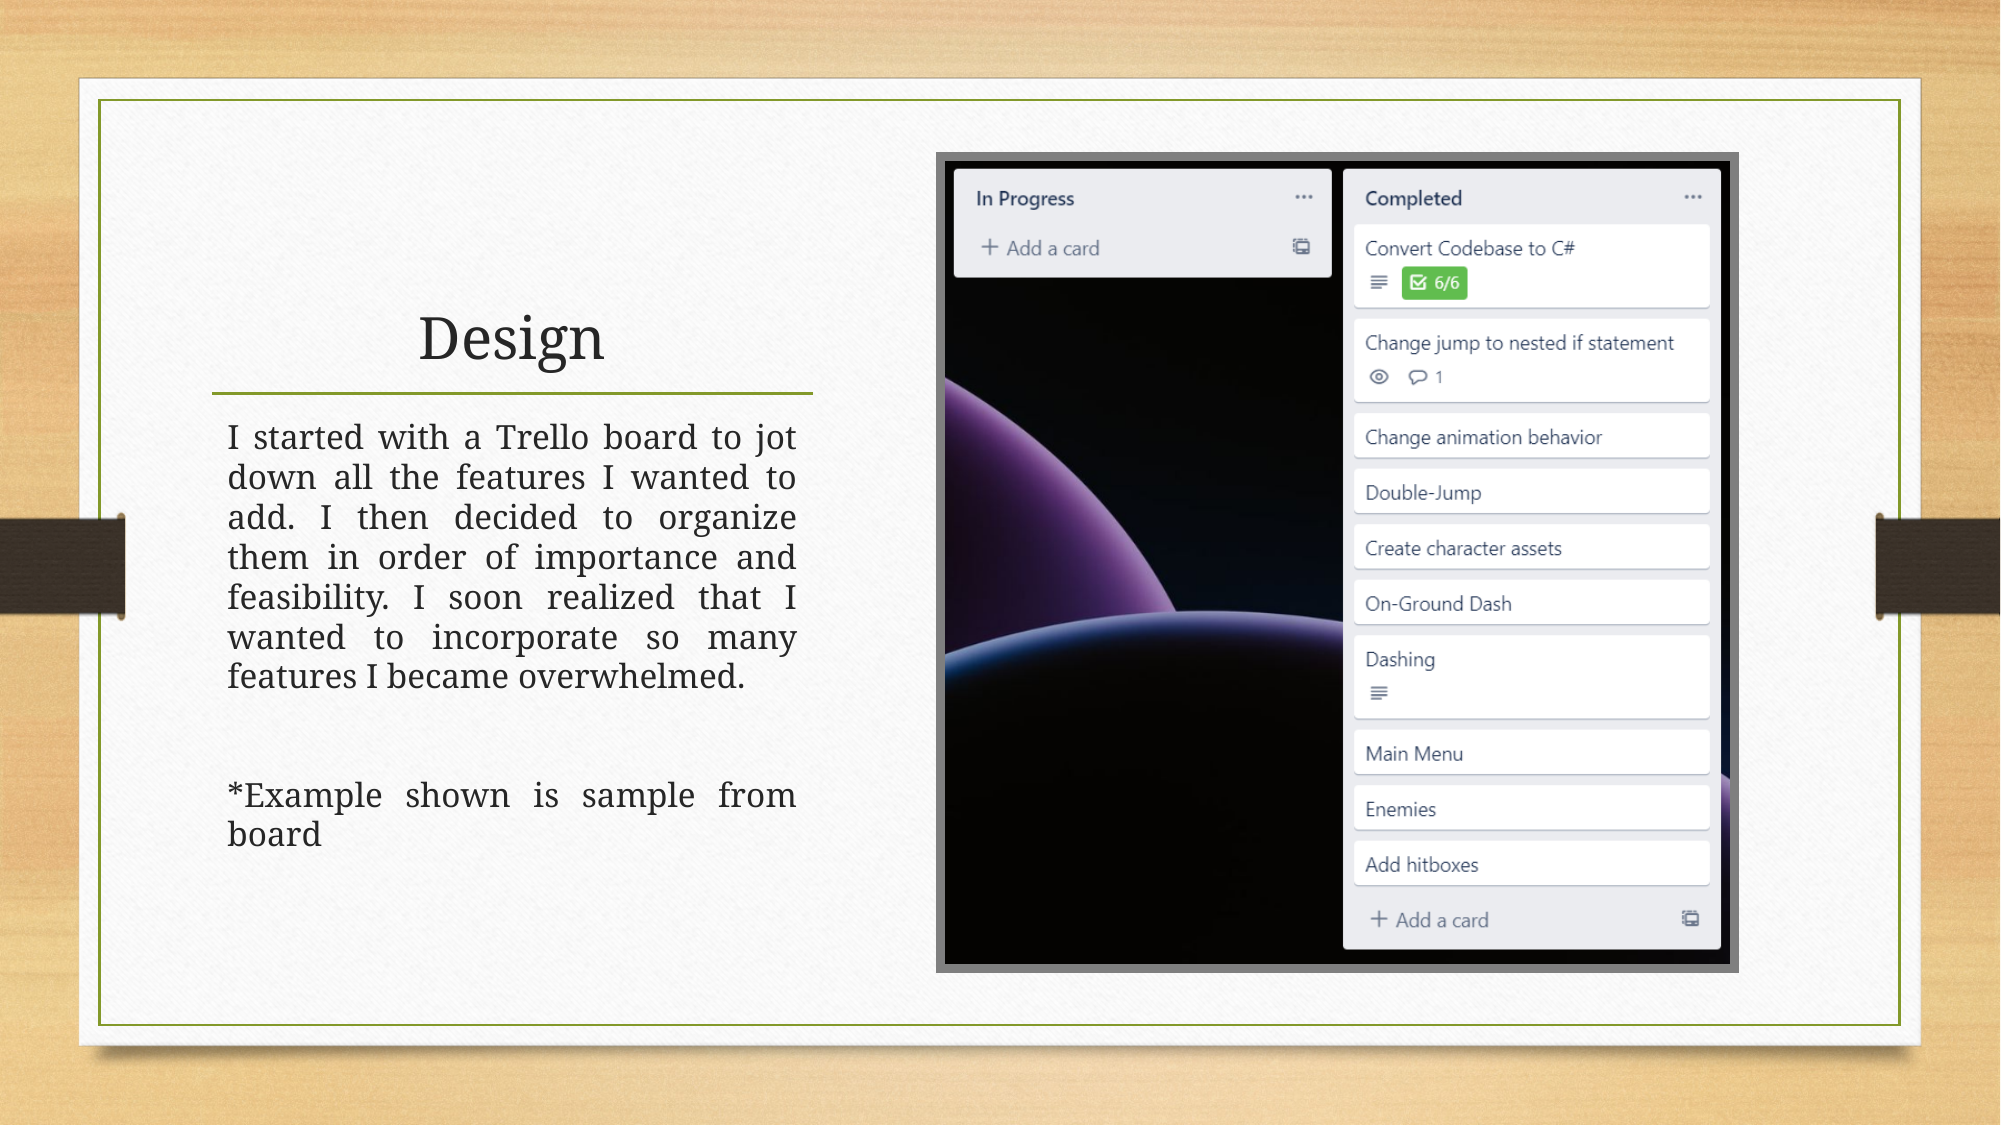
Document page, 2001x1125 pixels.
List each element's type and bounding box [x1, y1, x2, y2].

picture [944, 160, 1730, 965]
text_box [0, 0, 2000, 1125]
